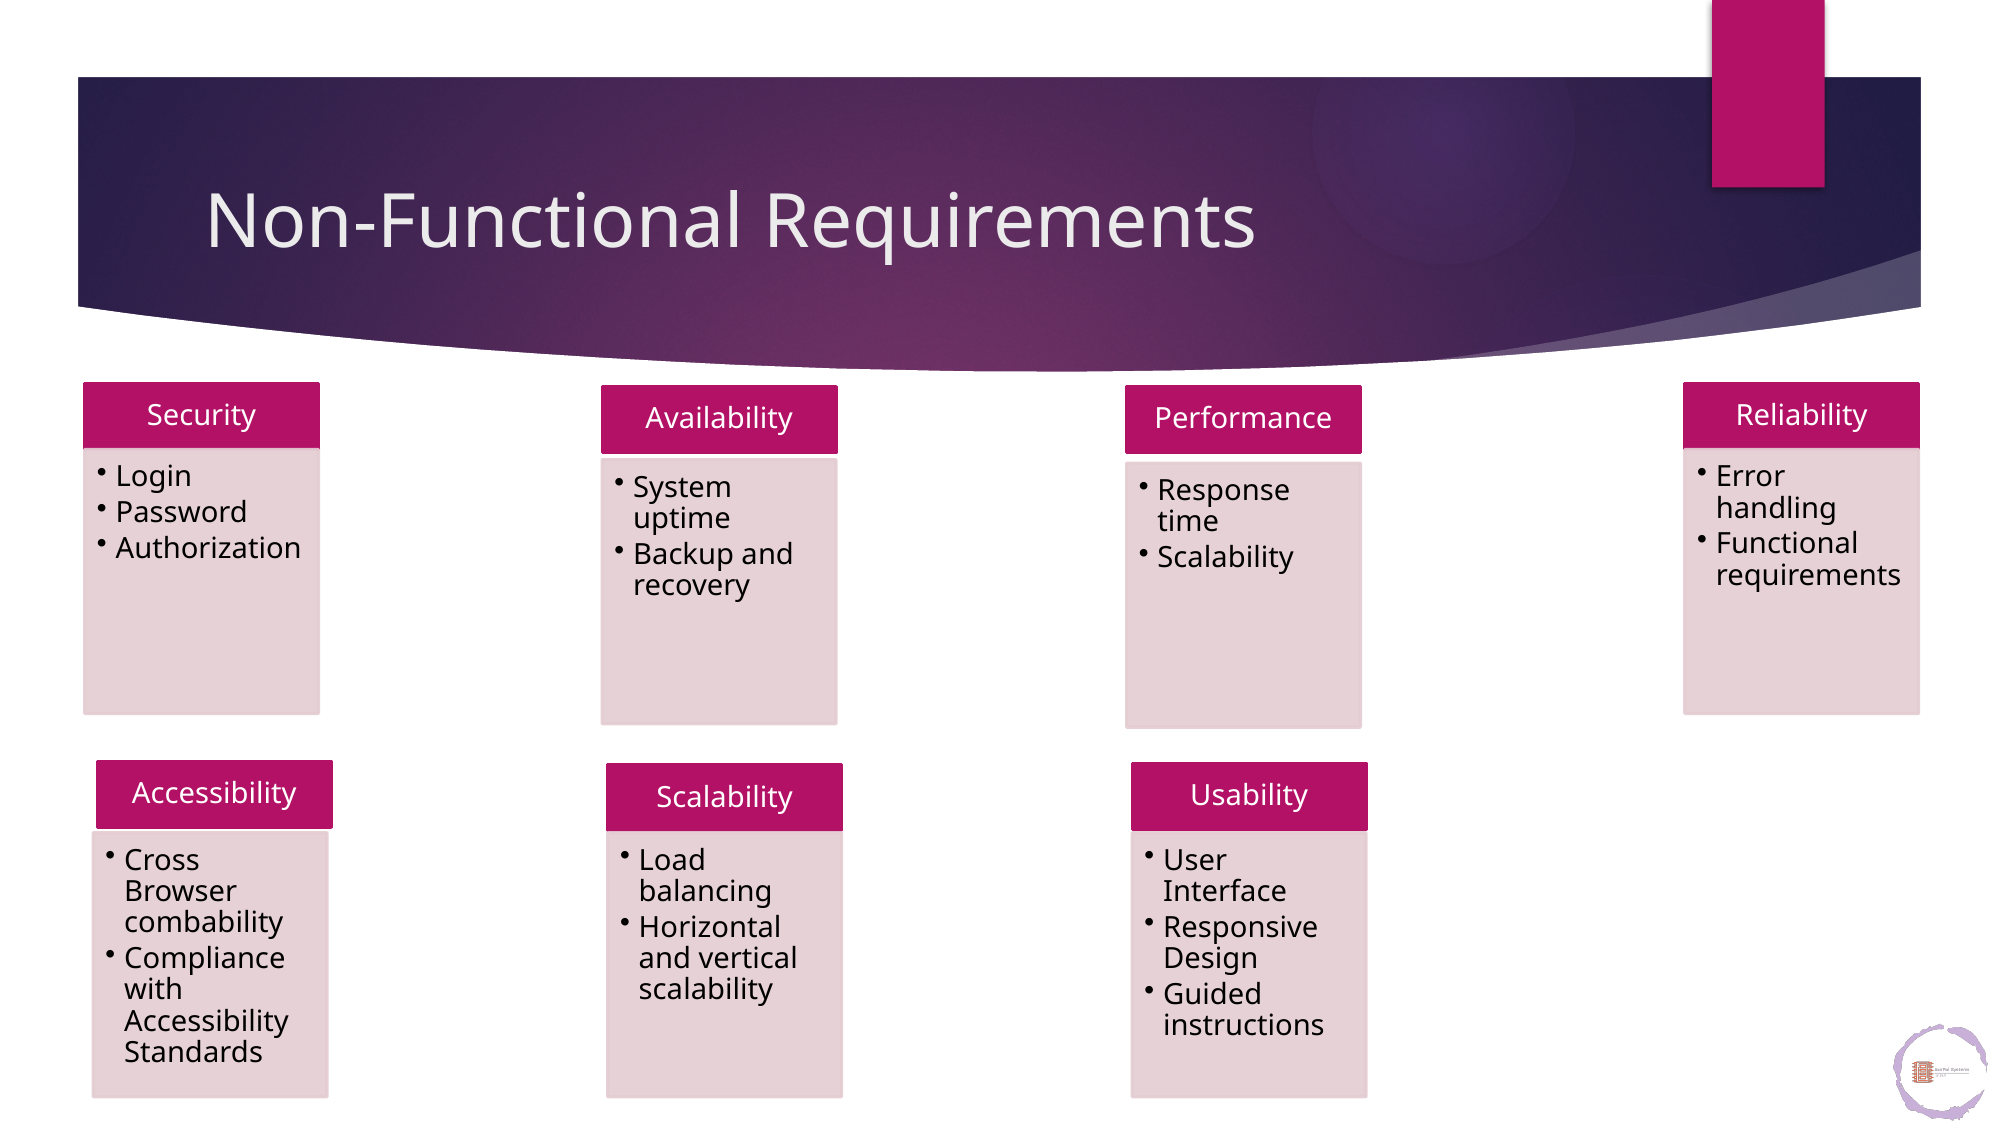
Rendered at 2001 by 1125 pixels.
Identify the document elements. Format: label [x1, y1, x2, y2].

text_box [83, 0, 1920, 1098]
picture [1893, 1019, 1988, 1125]
